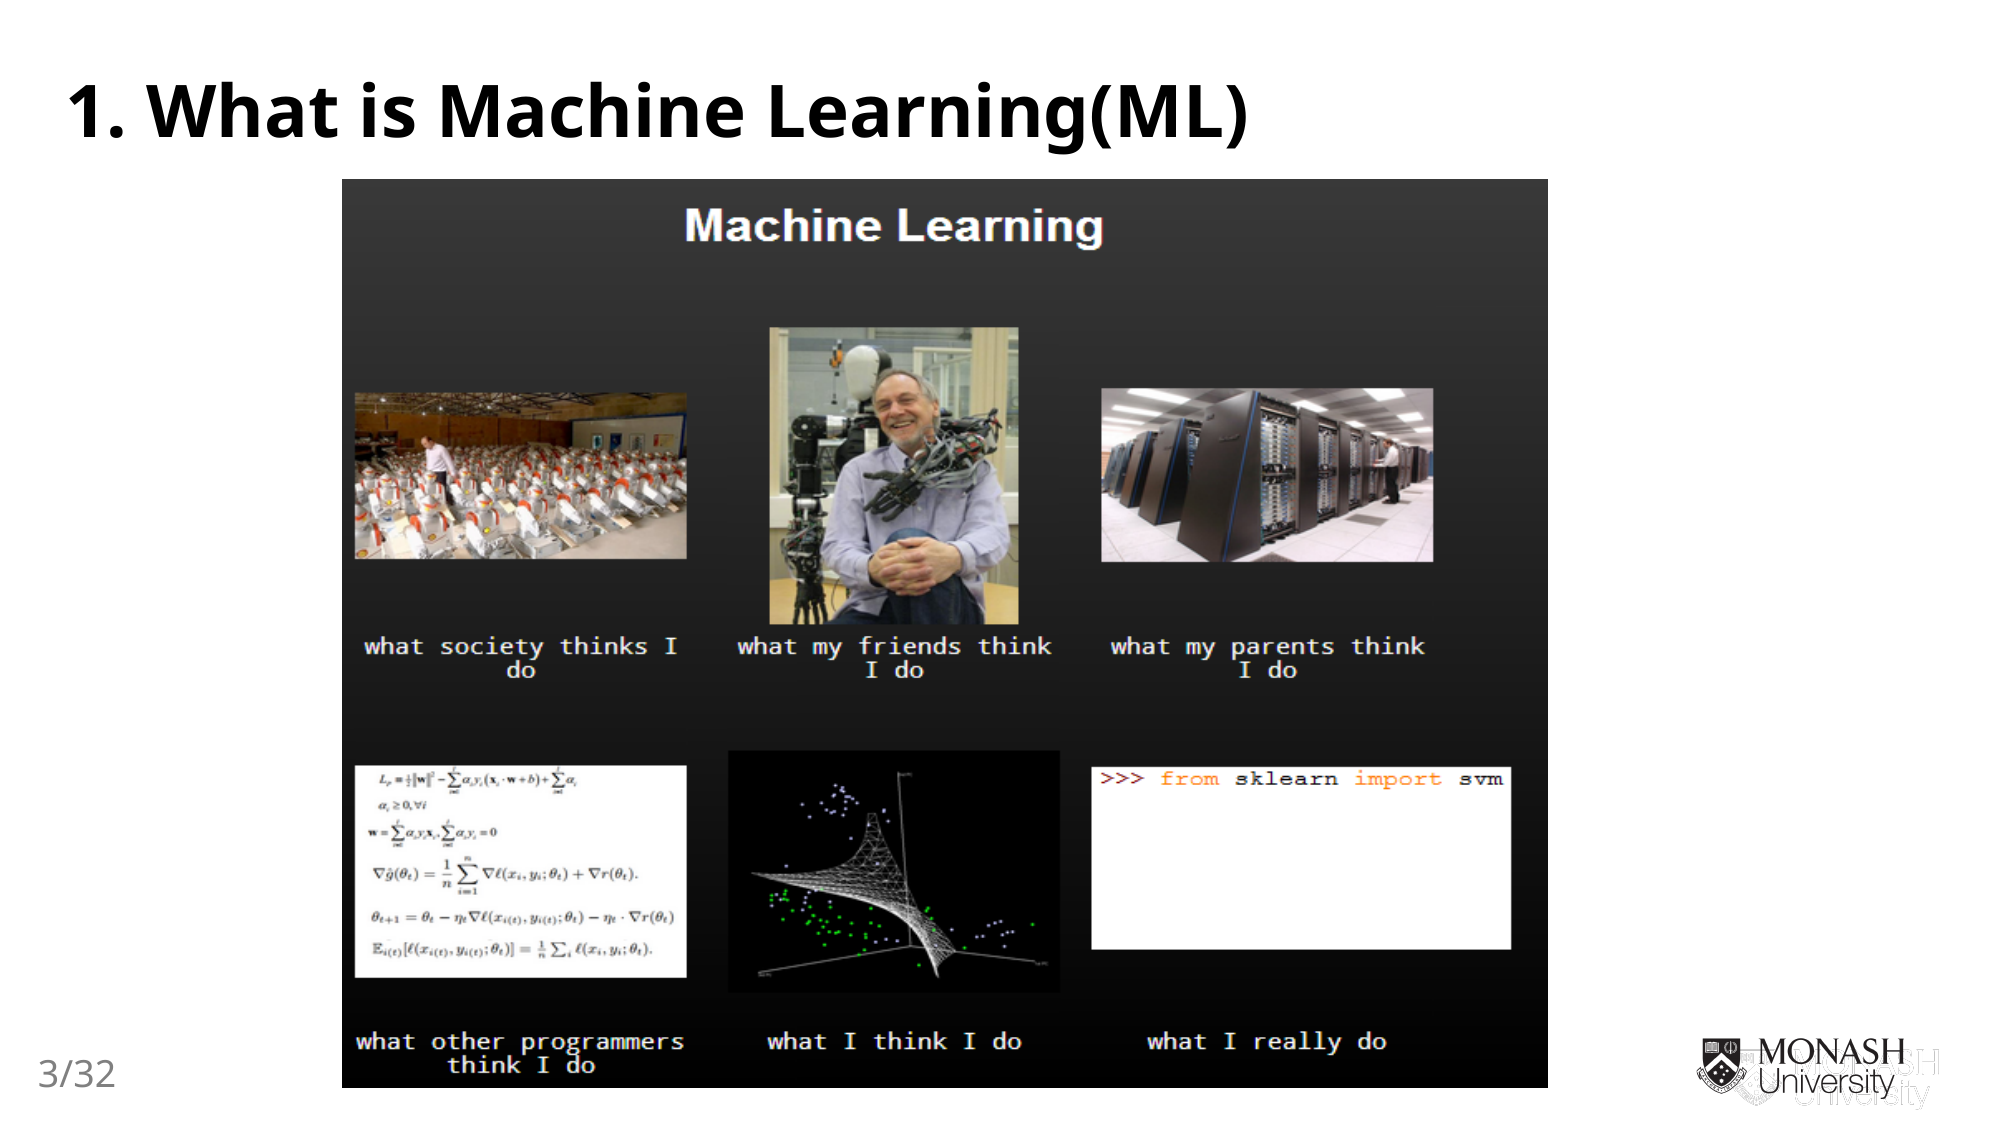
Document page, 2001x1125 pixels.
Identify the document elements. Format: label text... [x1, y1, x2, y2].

picture [342, 179, 1548, 1088]
text_box 3/32 [23, 1042, 164, 1103]
list 1. What is Machine Learning(ML) [50, 59, 1273, 180]
